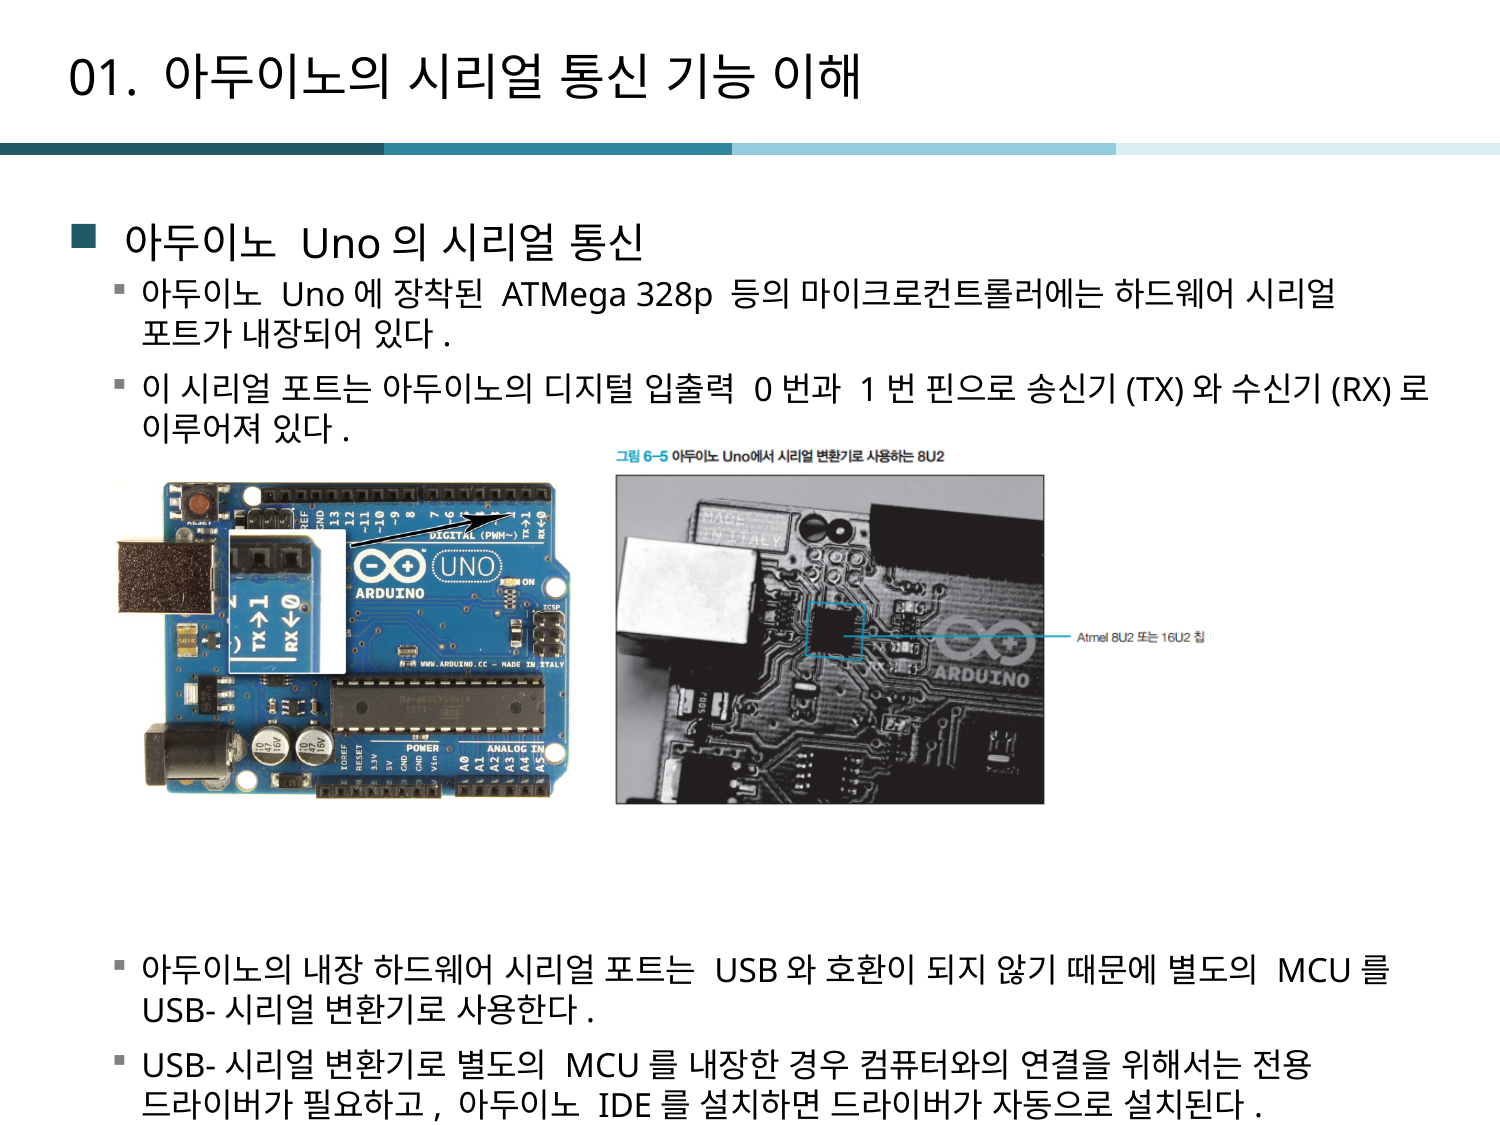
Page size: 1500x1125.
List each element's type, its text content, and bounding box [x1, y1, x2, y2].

list 아두이노 Uno의 시리얼 통신 아두이노 Uno에 장착된 ATMega 328p 등의 마이크로컨트롤러에는 하드웨어 시리얼 포트가 내장되어 있다. 이 시리얼 포트는 아두이노의 디지털 입출력 0번과 1번 핀으로 송신기(TX)와 수신기(RX)로 이루어져 있다. 아두이노의 내장 하드웨어 시리얼 포트는 USB와 호환이 되지 않기 때문에 별도의 MCU를 USB-시리얼 변환기로 사용한다. USB-시리얼 변환기로 별도의 MCU를 내장한 경우 컴퓨터와의 연결을 위해서는 전용 드라이버가 필요하고, 아두이노 IDE를 설치하면 드라이버가 자동으로 설치된다. [53, 184, 1447, 1071]
picture [111, 479, 574, 799]
title 01. 아두이노의 시리얼 통신 기능 이해 [53, 30, 1447, 121]
picture [608, 444, 1211, 811]
